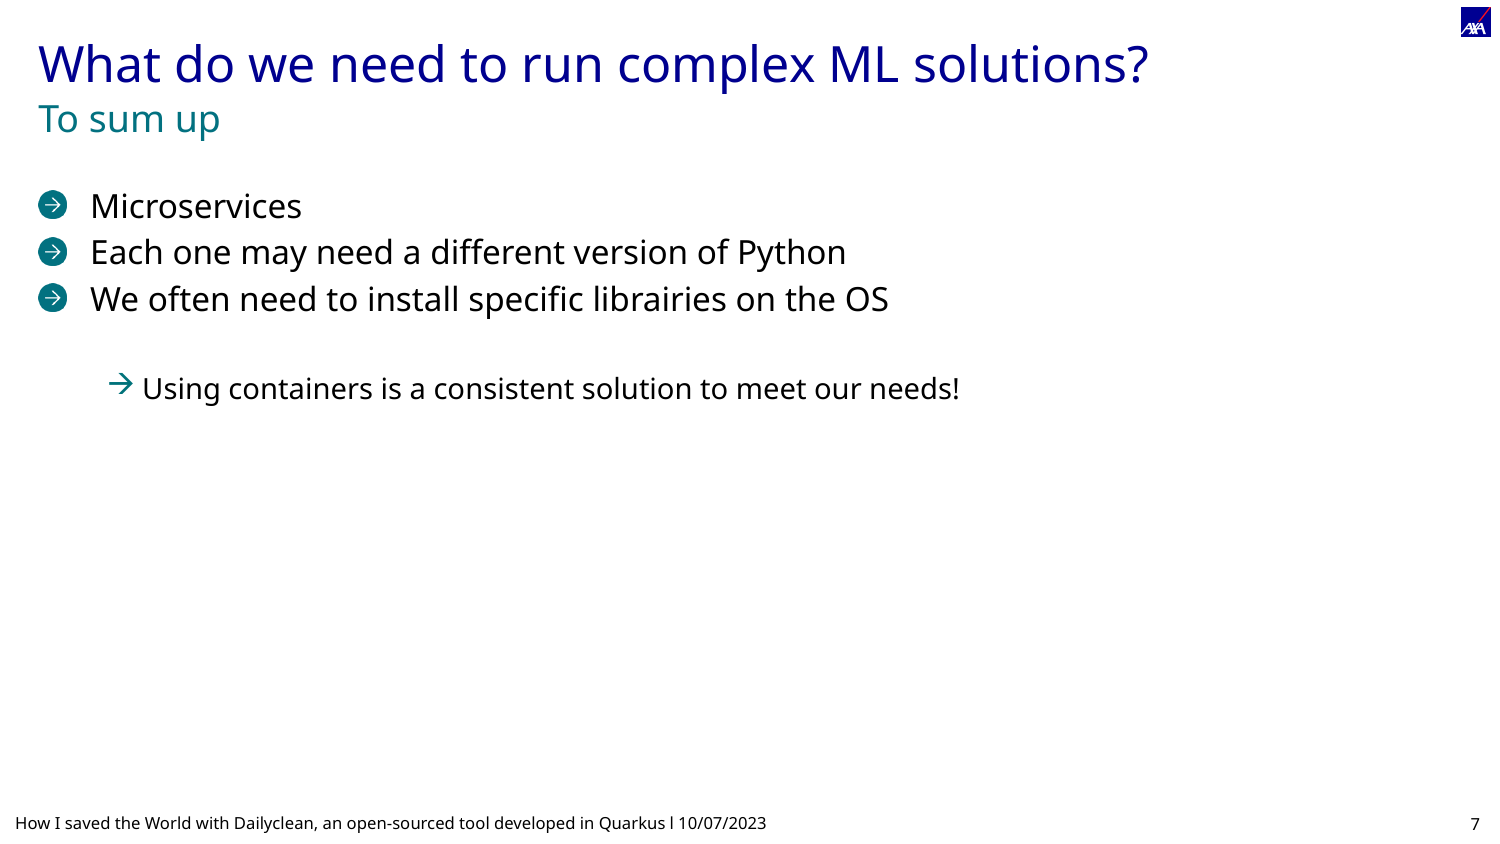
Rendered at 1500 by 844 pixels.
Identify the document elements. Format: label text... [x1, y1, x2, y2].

picture [1461, 7, 1491, 37]
list To sum up [38, 93, 1486, 141]
picture [38, 237, 67, 266]
picture [38, 283, 67, 312]
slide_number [1, 809, 1012, 836]
list Microservices Each one may need a different version of Python We often need to install specific librairies on the OS Using containers is a consistent solution to meet our needs! [38, 184, 1486, 785]
picture [38, 190, 67, 219]
title What do we need to run complex ML solutions? [38, 33, 1486, 92]
